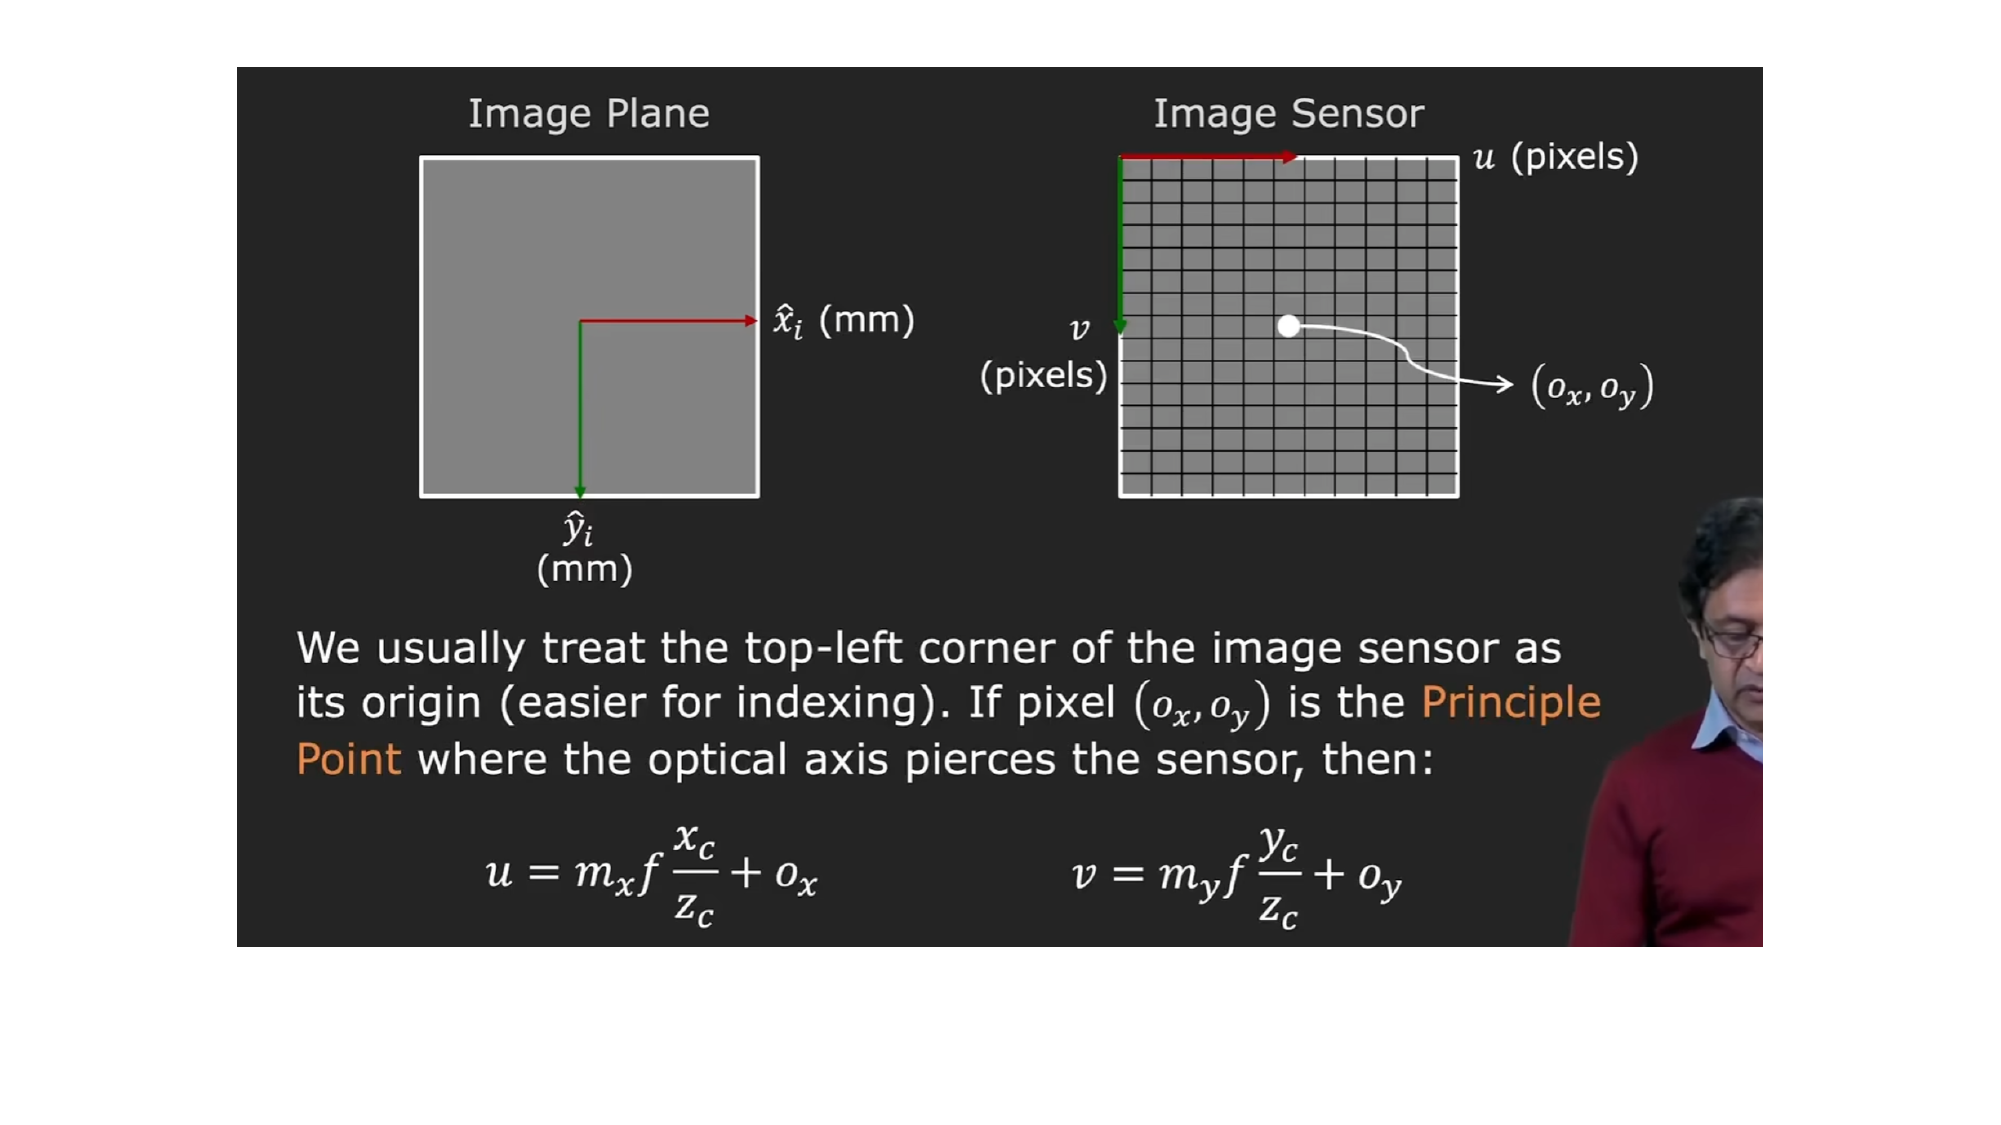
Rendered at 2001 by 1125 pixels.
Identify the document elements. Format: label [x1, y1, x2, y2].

list [237, 66, 1763, 948]
